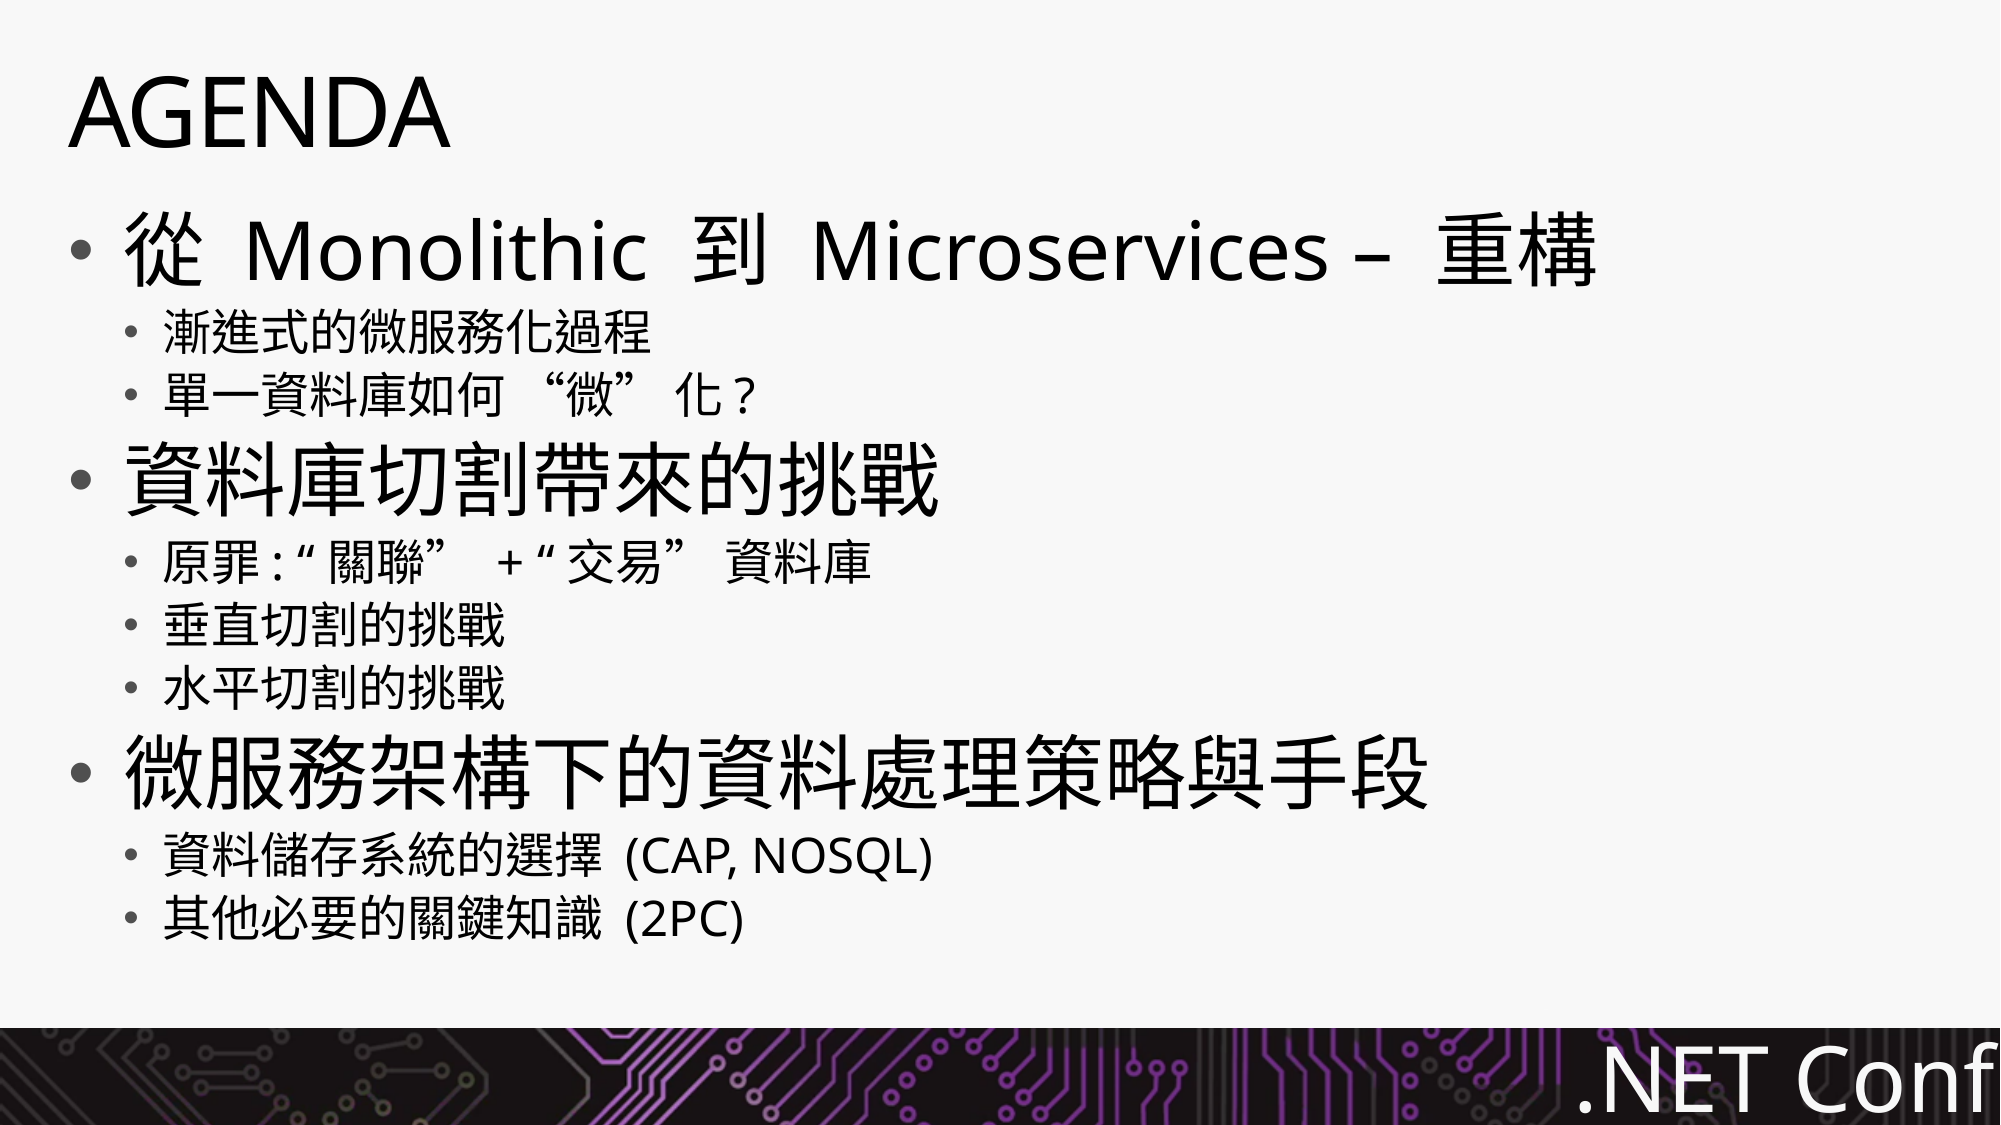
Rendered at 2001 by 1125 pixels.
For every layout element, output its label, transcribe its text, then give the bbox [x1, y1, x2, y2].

picture [0, 1028, 2000, 1125]
title AGENDA [44, 47, 1957, 196]
list 從 Monolithic 到 Microservices – 重構 漸進式的微服務化過程 單一資料庫如何 “微” 化? 資料庫切割帶來的挑戰 原罪: “關聯” + “交易” 資料庫 垂直切割的挑戰 水平切割的挑戰 微服務架構下的資料處理策略與手段 資料儲存系統的選擇 (CAP, NOSQL) 其他必要的關鍵知識 (2PC) [44, 195, 1956, 990]
